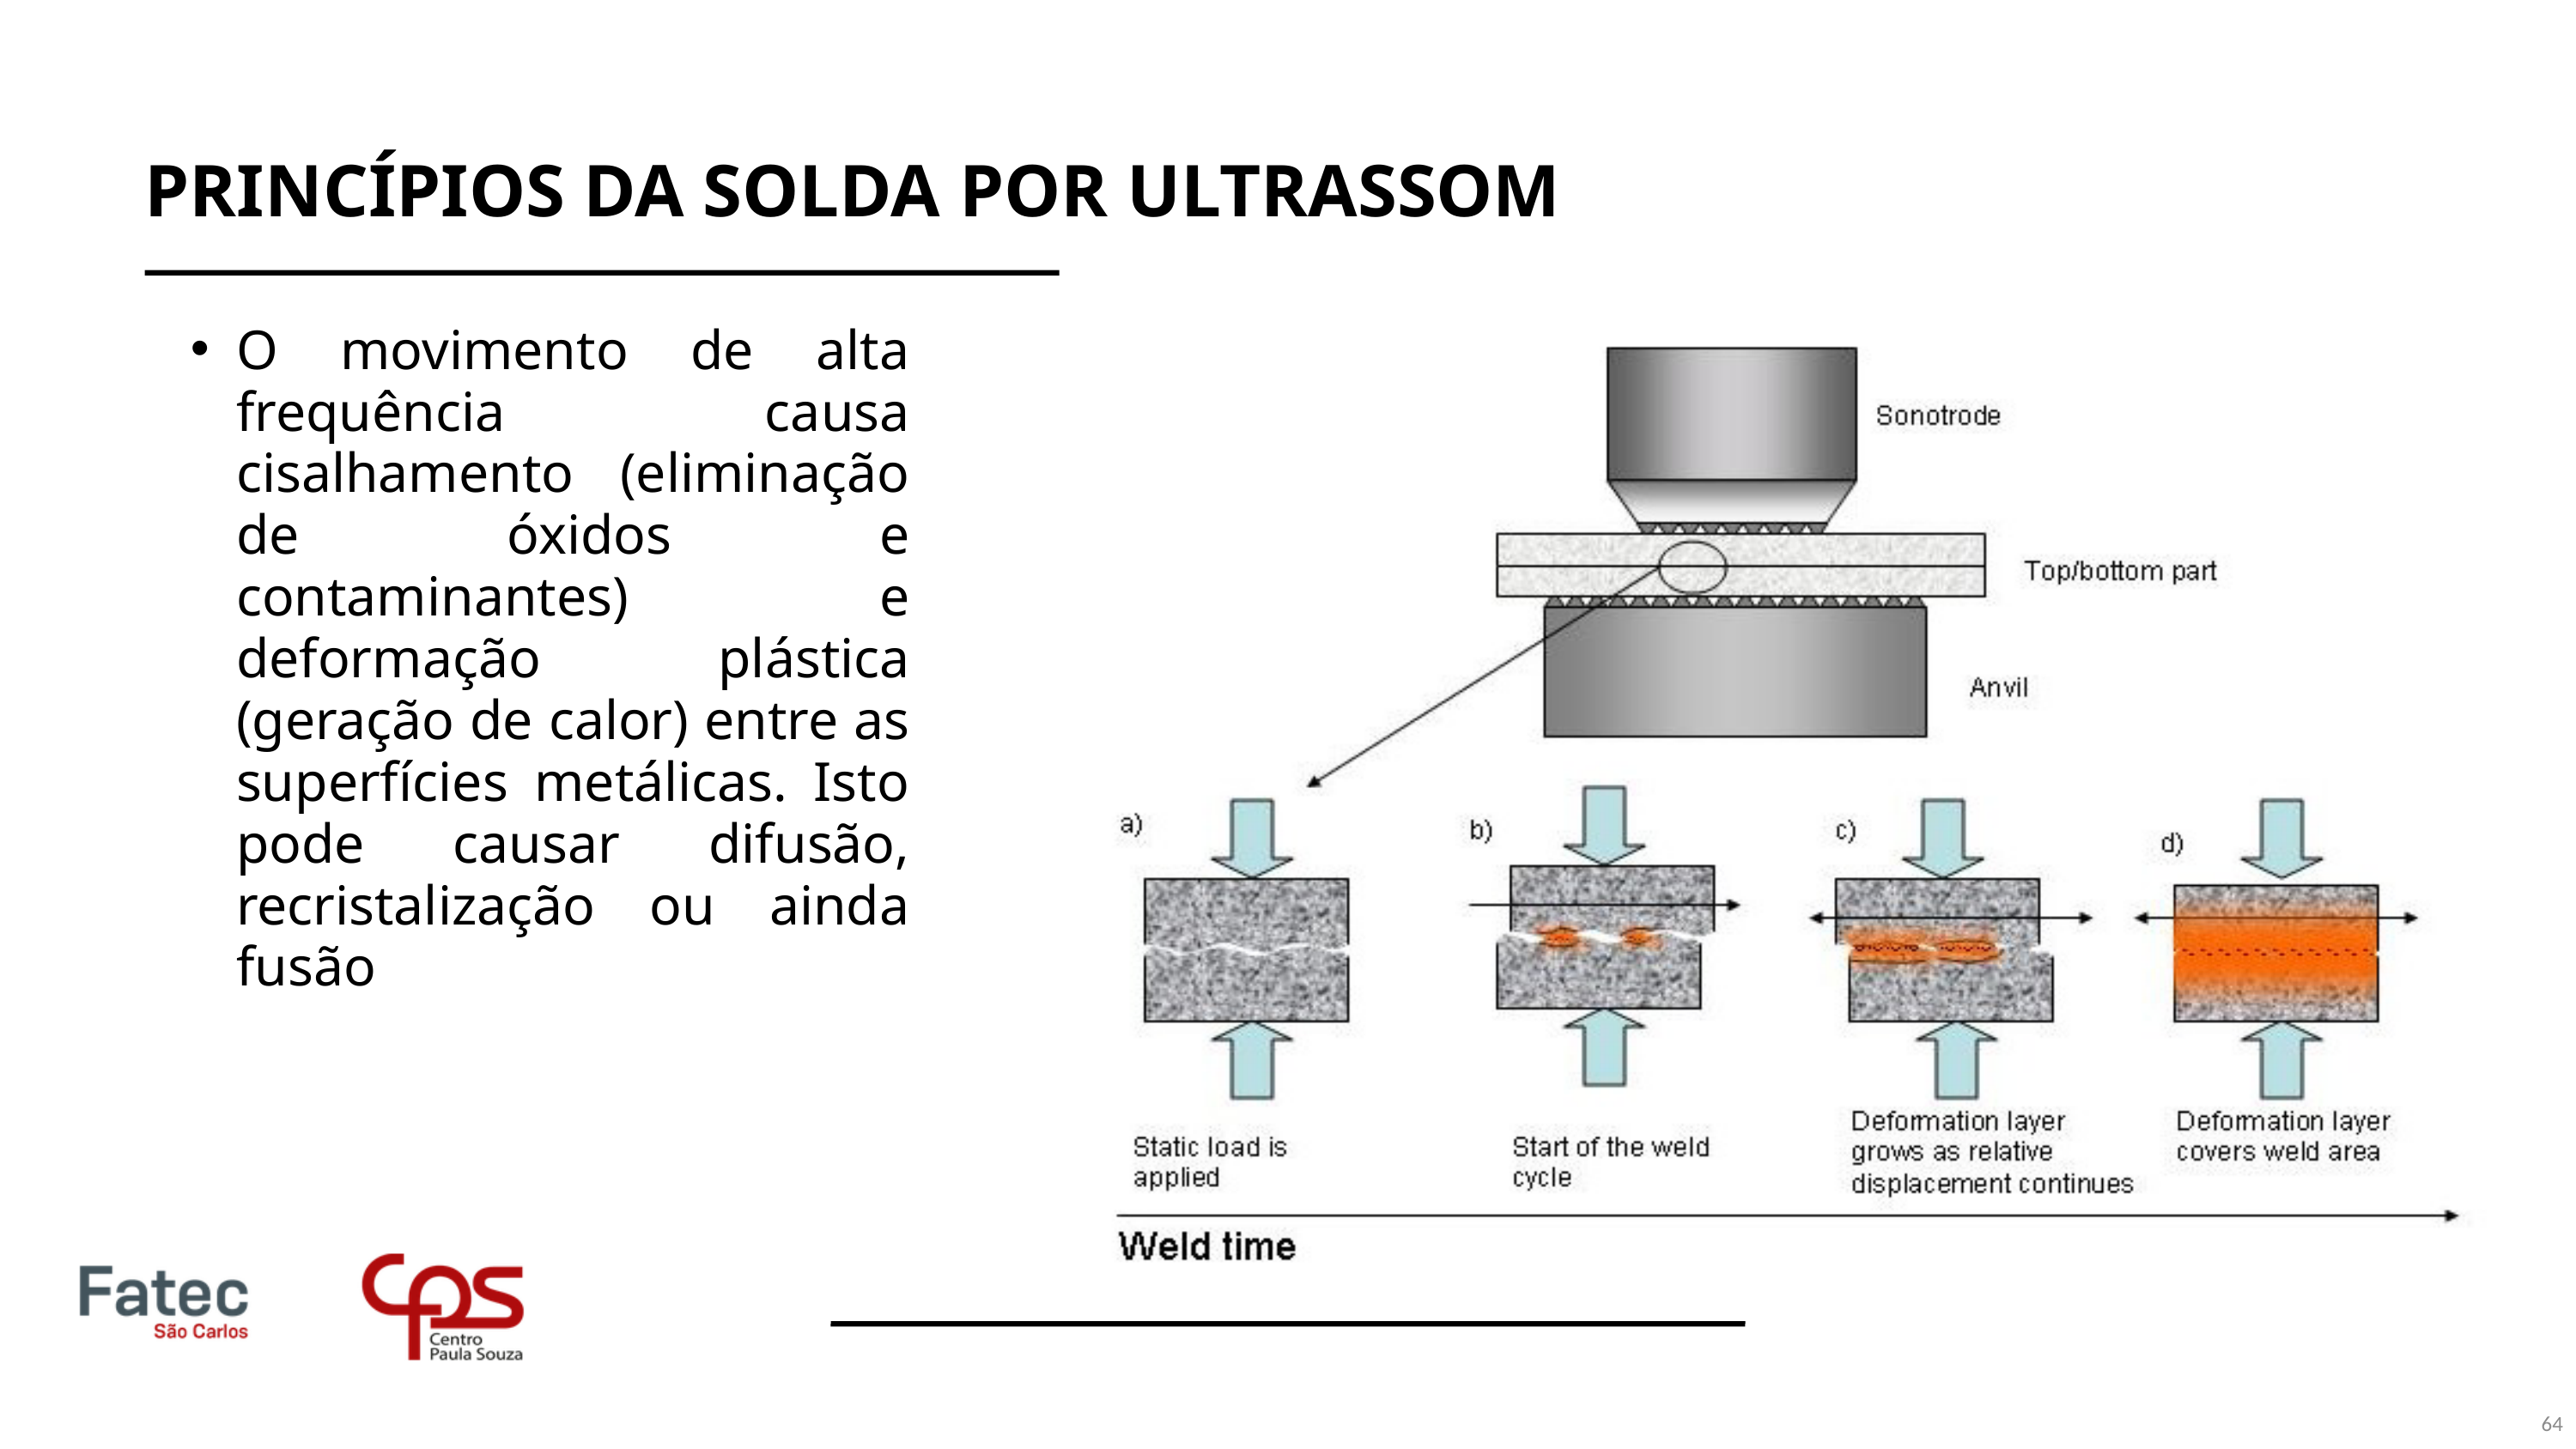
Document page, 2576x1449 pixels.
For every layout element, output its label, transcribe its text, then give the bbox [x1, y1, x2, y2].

picture [53, 1250, 562, 1366]
text_box [1059, 313, 2511, 1280]
slide_number 64 [2275, 1397, 2576, 1449]
text_box O movimento de alta frequência causa cisalhamento (eliminação de óxidos e contaminantes) e deformação plástica (geração de calor) entre as superfícies metálicas. Isto pode causar difusão, recristalização ou ainda fusão [144, 318, 911, 997]
text_box PRINCÍPIOS DA SOLDA POR ULTRASSOM [144, 149, 1707, 232]
